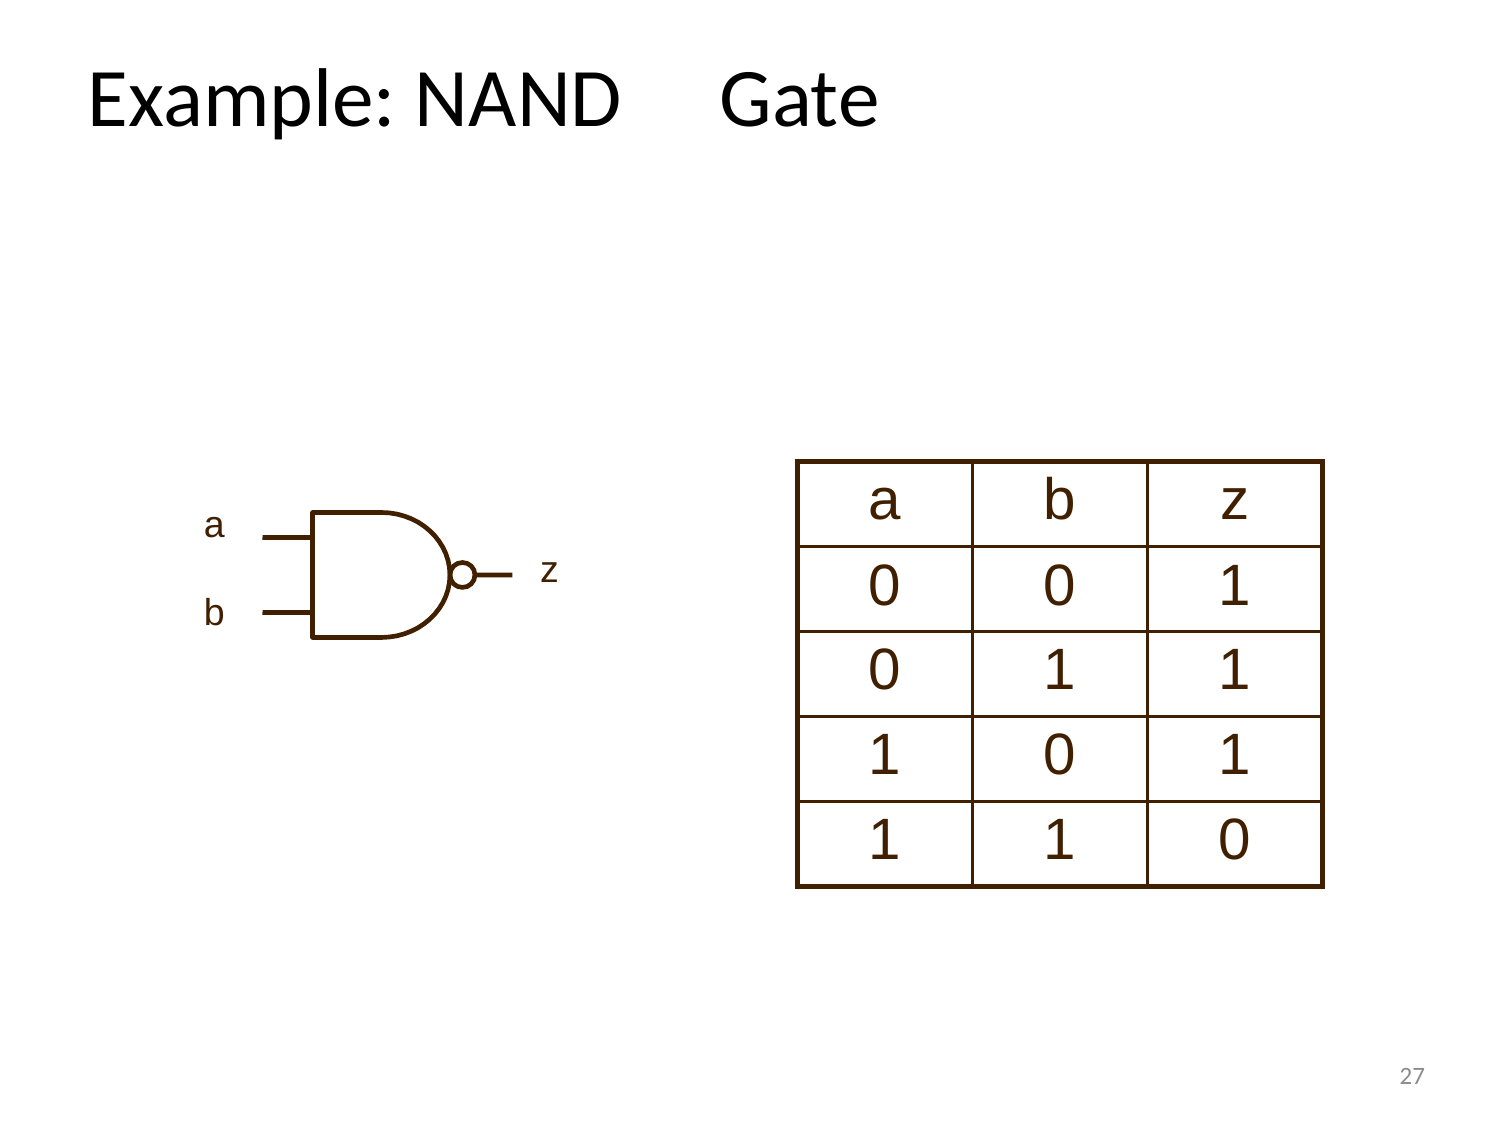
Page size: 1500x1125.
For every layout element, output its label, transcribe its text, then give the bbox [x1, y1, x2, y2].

text_box a [201, 498, 224, 546]
text_box z [537, 542, 558, 590]
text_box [262, 509, 513, 641]
table_header z [1149, 464, 1320, 545]
table_header a [800, 464, 971, 545]
table_cell 1 [1149, 718, 1320, 746]
table_cell 1 [974, 633, 1146, 715]
table_cell 0 [974, 718, 1146, 800]
table_cell 1 [1149, 633, 1320, 715]
slide_number 27 [1074, 746, 1425, 1125]
table_cell 1 [1149, 548, 1320, 630]
table_cell 1 [974, 803, 1074, 884]
title Example: NAND Gate [75, 0, 890, 187]
table_cell 1 [800, 718, 971, 800]
table_cell 1 [800, 803, 971, 884]
text_box b [201, 585, 224, 633]
table_cell 0 [800, 633, 971, 715]
table_cell 0 [974, 548, 1146, 630]
table_cell 0 [800, 548, 971, 630]
table_header b [974, 464, 1146, 545]
